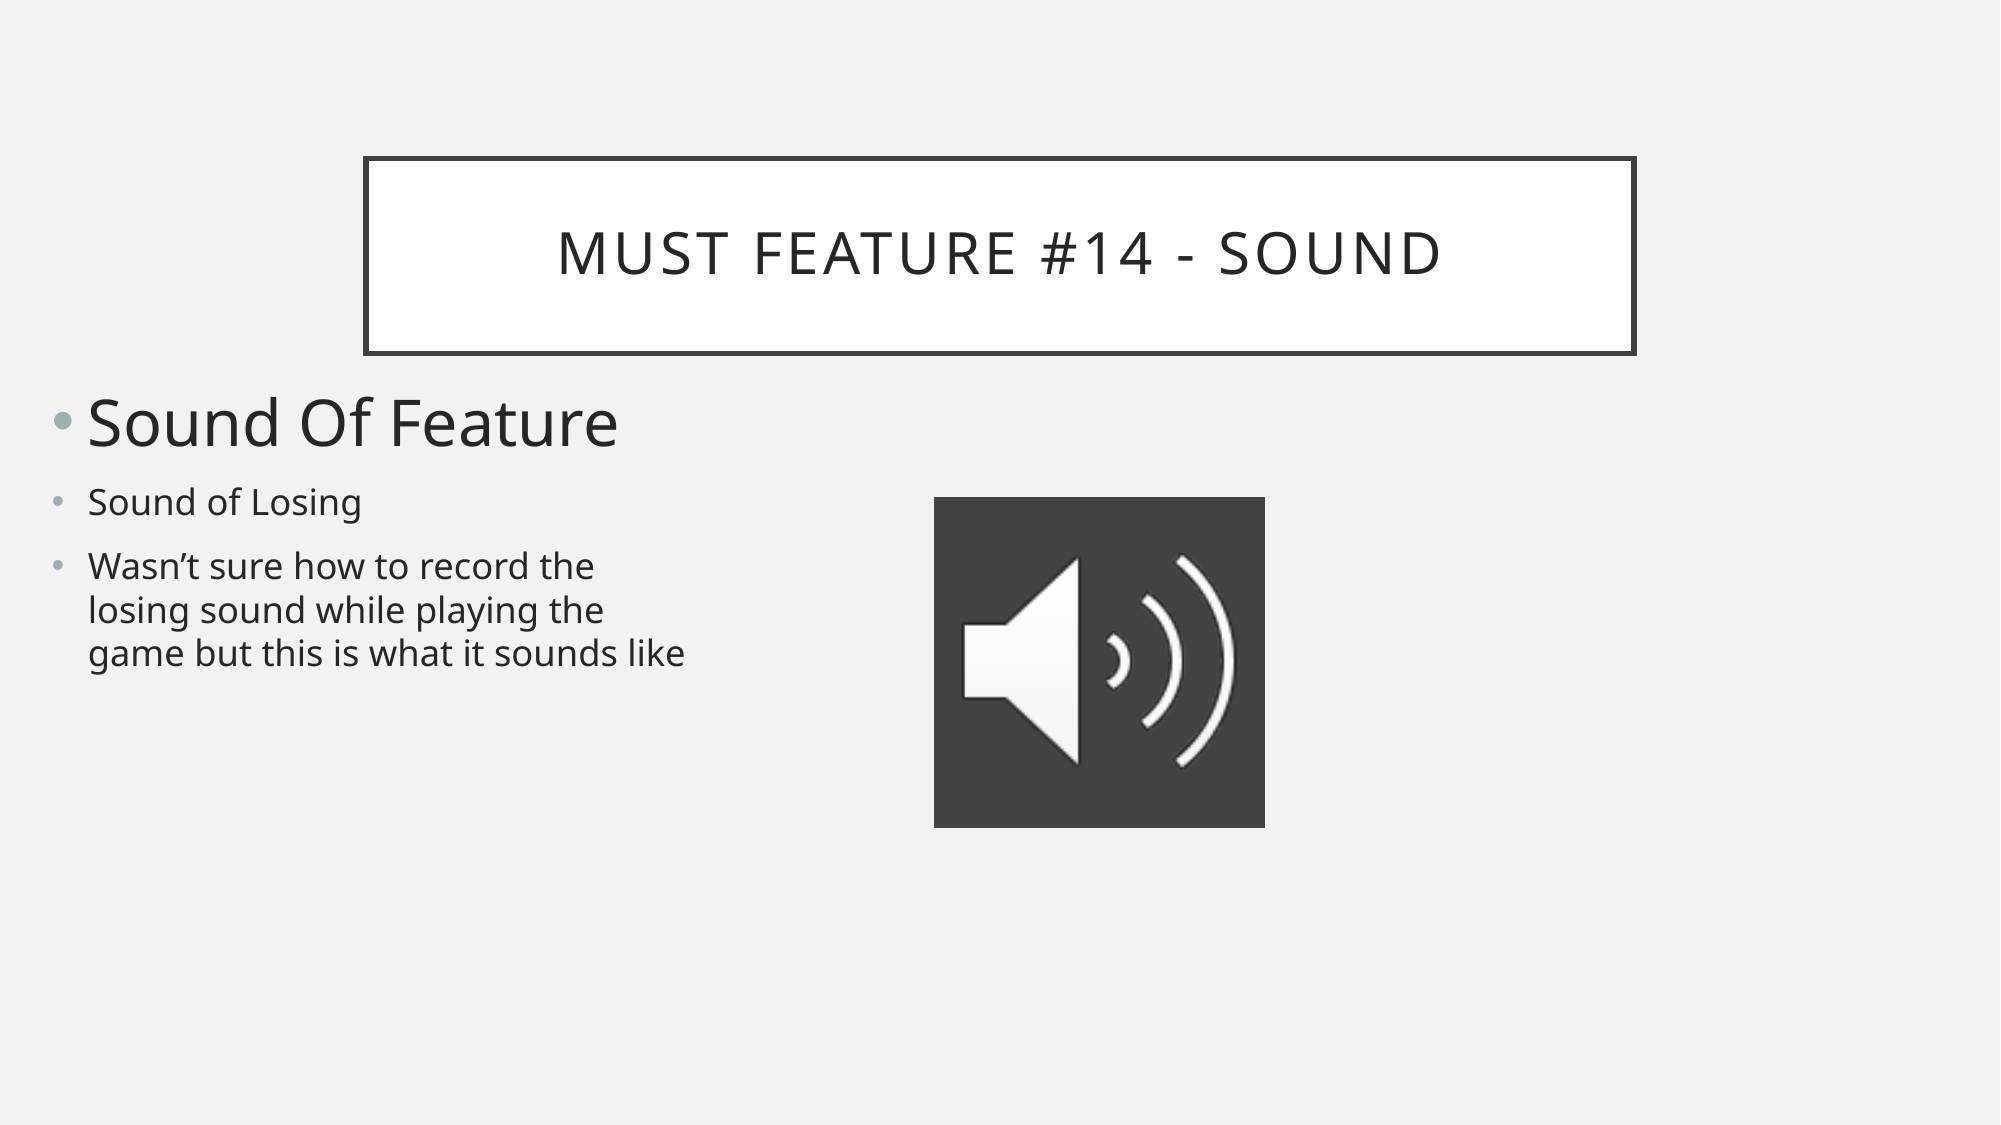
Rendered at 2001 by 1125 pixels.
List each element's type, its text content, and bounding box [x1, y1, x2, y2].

list Sound Of Feature Sound of Losing Wasn’t sure how to record the losing sound while playing the game but this is what it sounds like [36, 374, 705, 695]
picture [933, 495, 1267, 829]
title Must Feature #14 - SOund [363, 156, 1637, 356]
